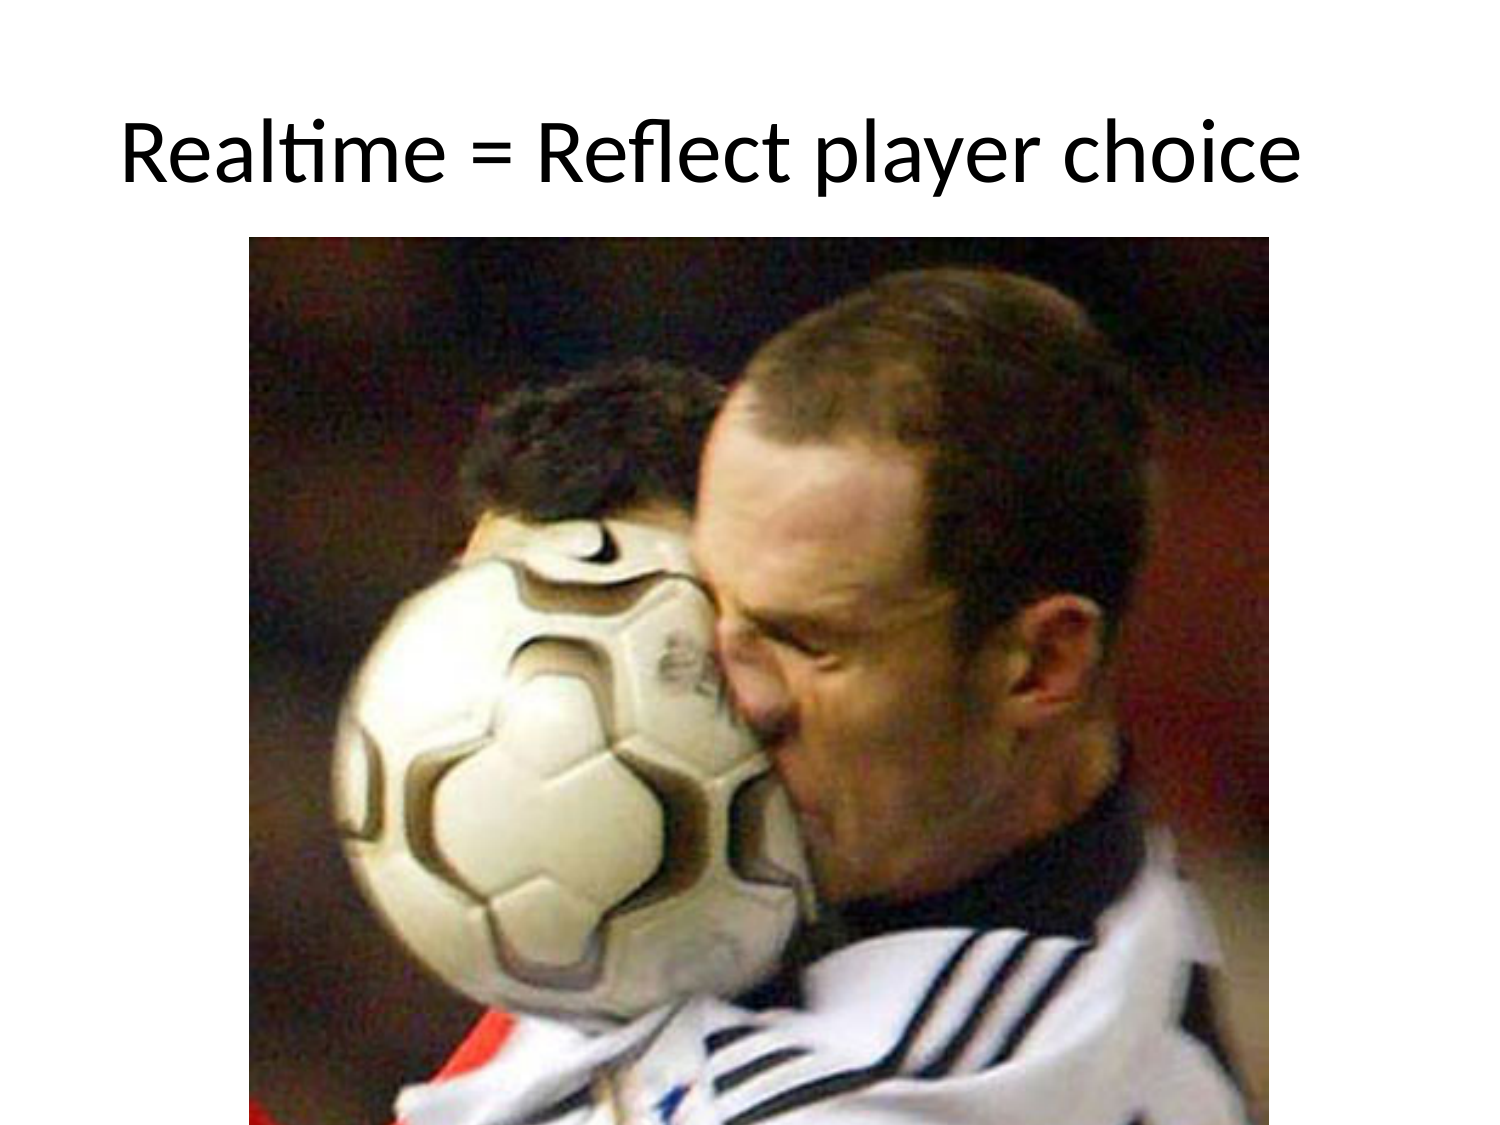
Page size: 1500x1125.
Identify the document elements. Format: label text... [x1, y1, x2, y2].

picture [249, 237, 1269, 1125]
title Realtime = Reflect player choice [75, 24, 1350, 267]
